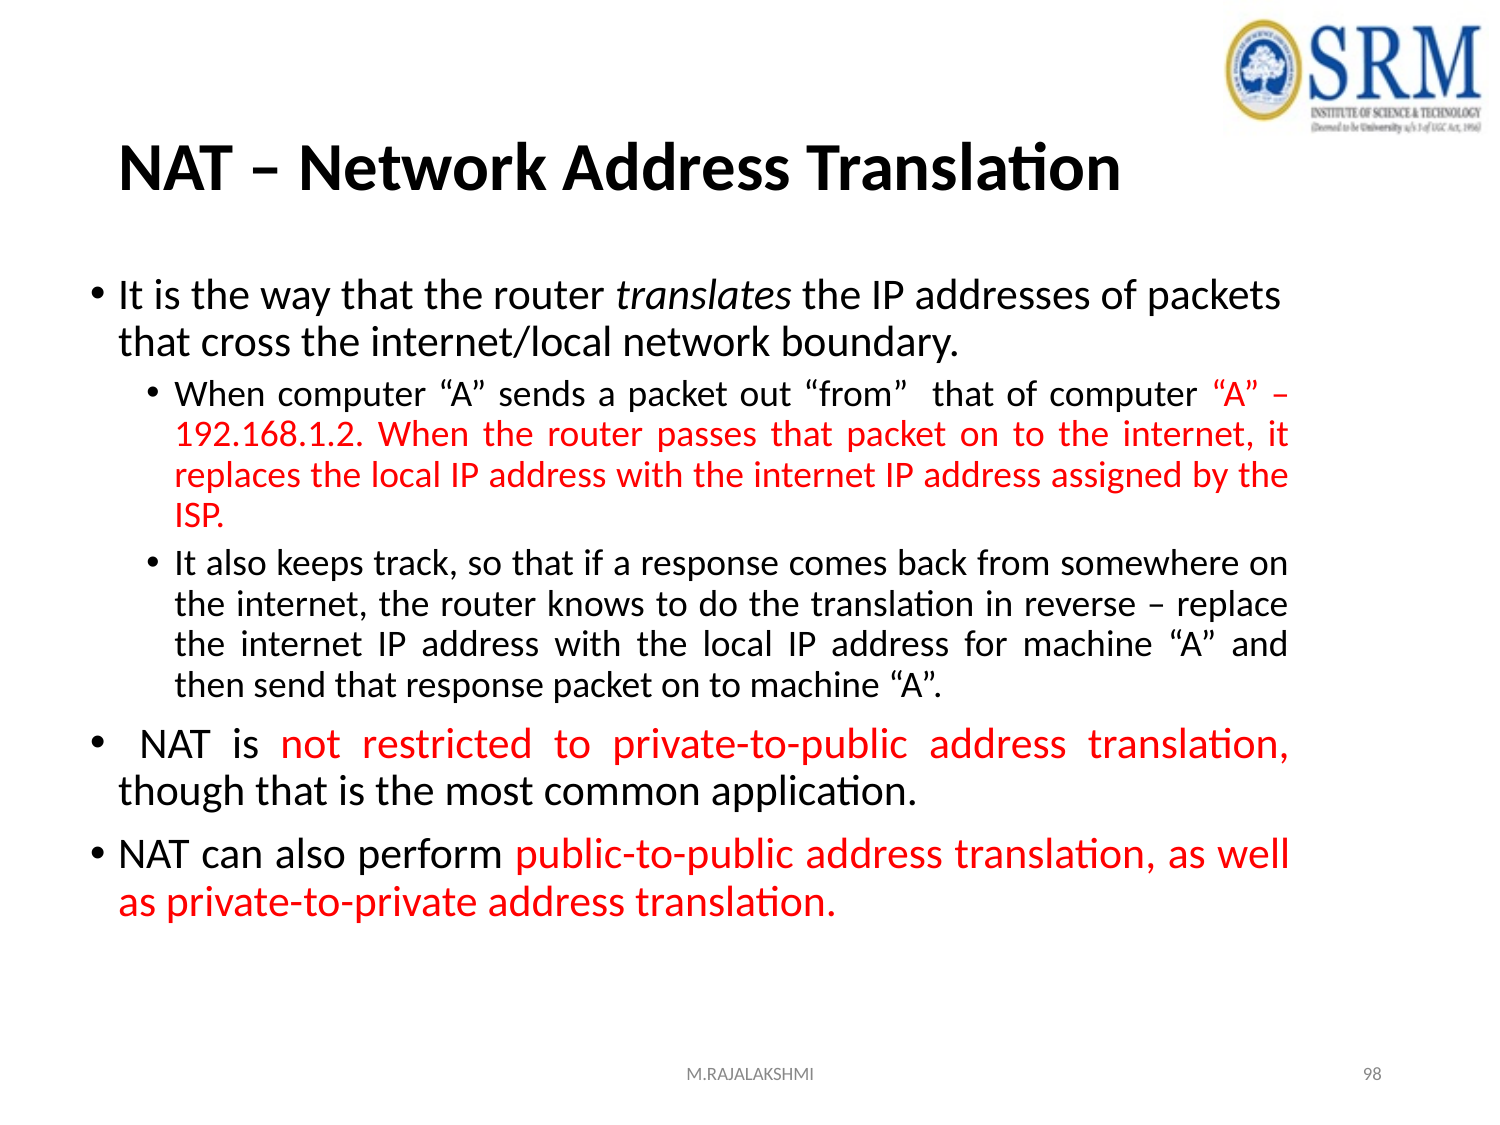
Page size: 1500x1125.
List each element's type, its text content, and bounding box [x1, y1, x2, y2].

list It is the way that the router translates the IP addresses of packets that cross the internet/local network boundary. When computer “A” sends a packet out “from” that of computer “A” – 192.168.1.2. When the router passes that packet on to the internet, it replaces the local IP address with the internet IP address assigned by the ISP. It also keeps track, so that if a response comes back from somewhere on the internet, the router knows to do the translation in reverse – replace the internet IP address with the local IP address for machine “A” and then send that response packet on to machine “A”. NAT is not restricted to private-to-public address translation, though that is the most common application. NAT can also perform public-to-public address translation, as well as private-to-private address translation. [75, 264, 1306, 1076]
title NAT – Network Address Translation [103, 59, 1397, 278]
picture [1223, 0, 1489, 149]
footer M.RAJALAKSHMI [496, 1042, 1004, 1103]
slide_number ‹#› [1059, 1042, 1397, 1103]
